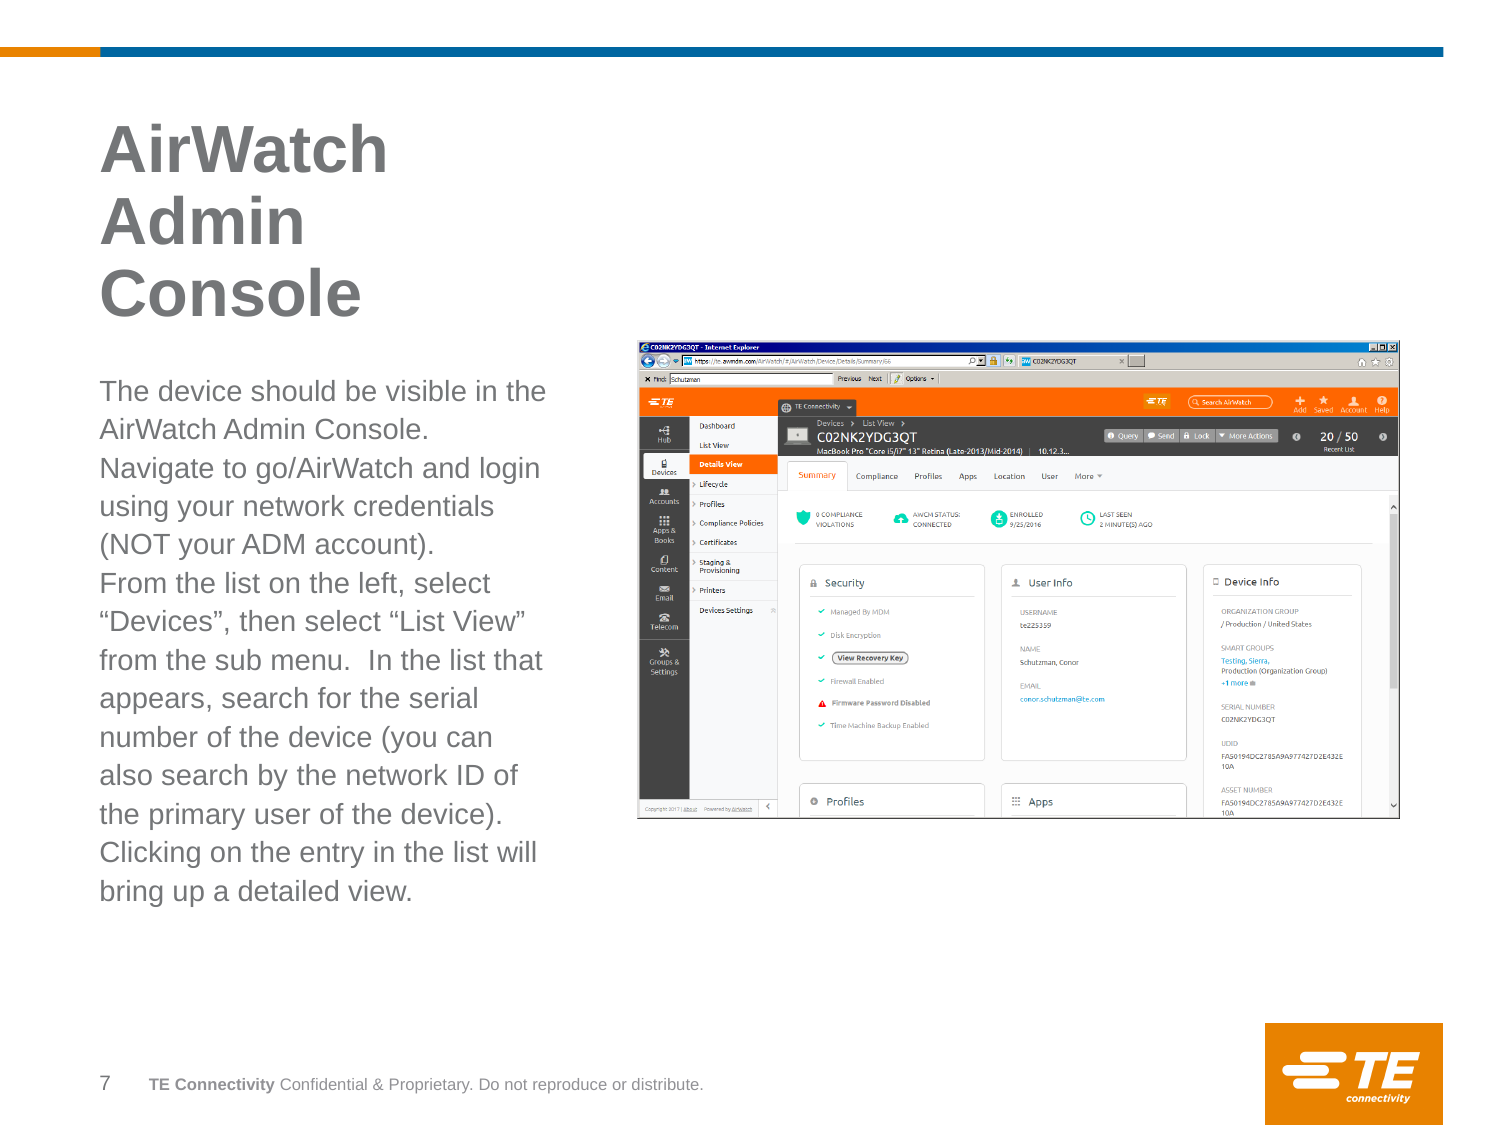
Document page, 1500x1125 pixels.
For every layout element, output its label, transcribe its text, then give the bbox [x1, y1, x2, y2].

picture [637, 159, 1400, 999]
picture [1265, 1023, 1443, 1125]
list The device should be visible in the AirWatch Admin Console. Navigate to go/AirWatch and login using your network credentials (NOT your ADM account). From the list on the left, select “Devices”, then select “List View” from the sub menu. In the list that appears, search for the serial number of the device (you can also search by the network ID of the primary user of the device). Clicking on the entry in the list will bring up a detailed view. [84, 361, 569, 998]
slide_number 7 [84, 1052, 155, 1113]
title AirWatch Admin Console [84, 107, 569, 347]
